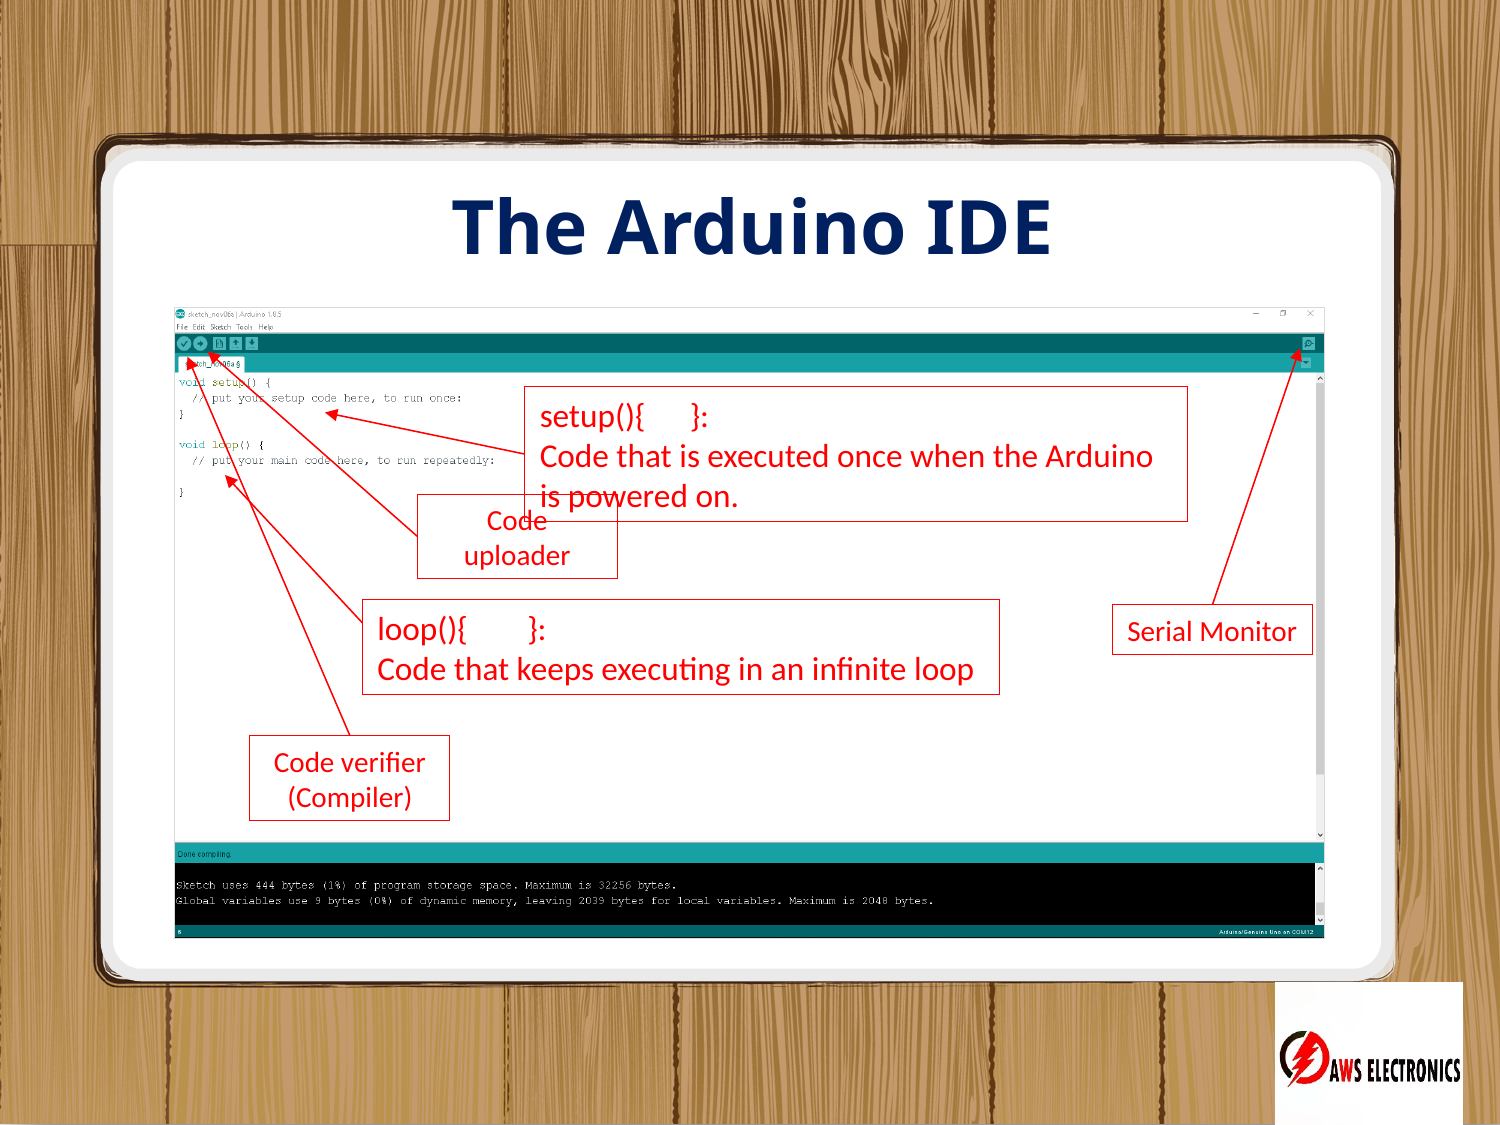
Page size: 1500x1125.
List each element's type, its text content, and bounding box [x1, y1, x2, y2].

title The Arduino IDE [75, 137, 1425, 313]
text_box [354, 546, 363, 624]
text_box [187, 356, 351, 736]
picture [0, 0, 1500, 1125]
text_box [1212, 347, 1301, 605]
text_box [207, 351, 418, 538]
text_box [422, 412, 526, 456]
